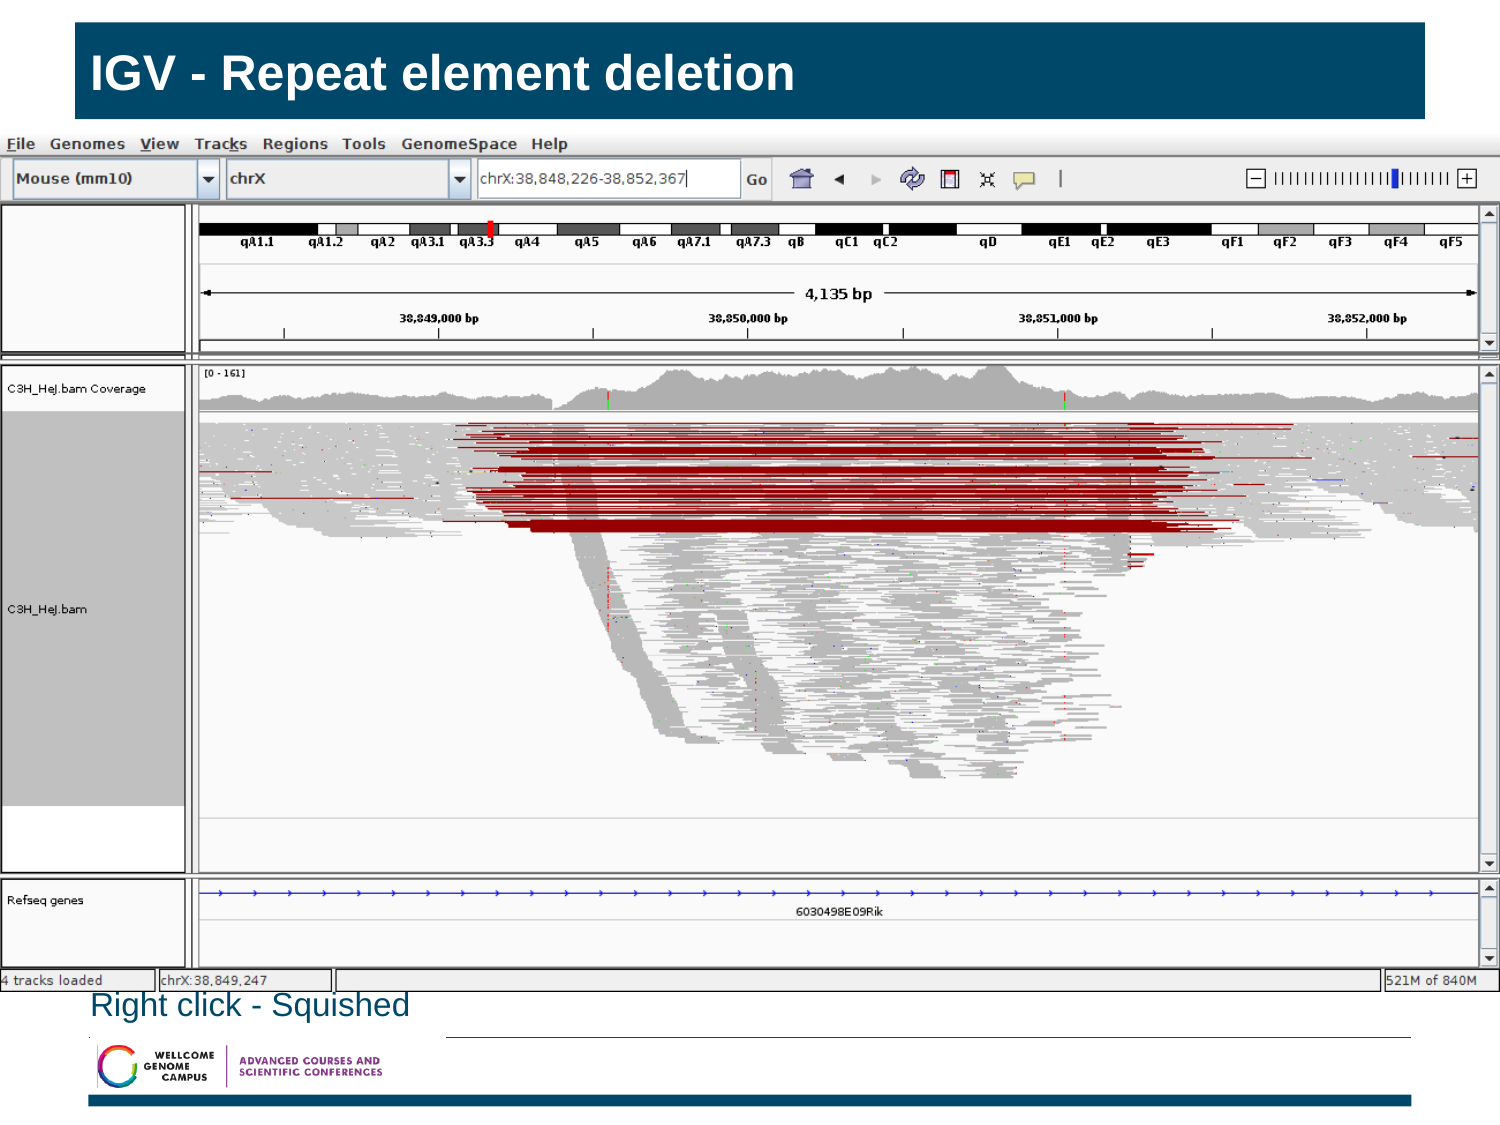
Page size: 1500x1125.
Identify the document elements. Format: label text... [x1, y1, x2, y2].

picture [0, 133, 1500, 992]
picture [90, 1053, 446, 1092]
title IGV - Repeat element deletion [75, 22, 1425, 120]
list Right click - Squished [75, 999, 1425, 1053]
